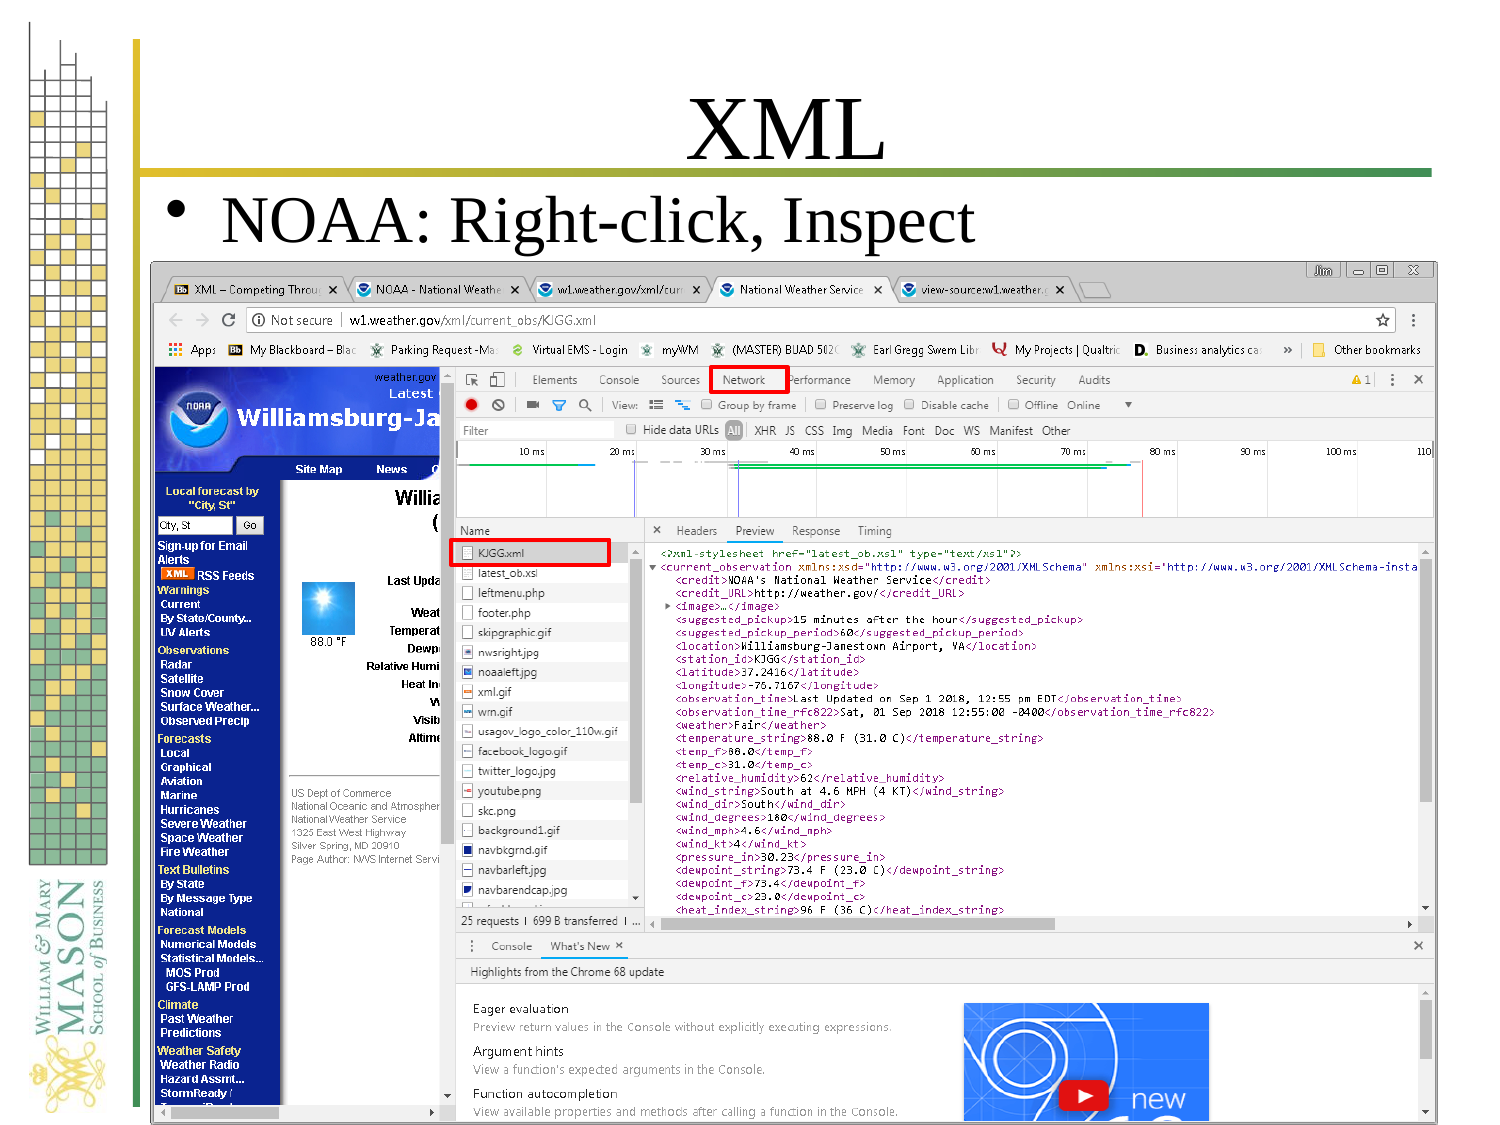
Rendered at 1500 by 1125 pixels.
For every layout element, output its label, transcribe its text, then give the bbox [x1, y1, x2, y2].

title XML [150, 45, 1425, 168]
picture [149, 261, 1438, 1125]
list NOAA: Right-click, Inspect [150, 168, 1425, 260]
